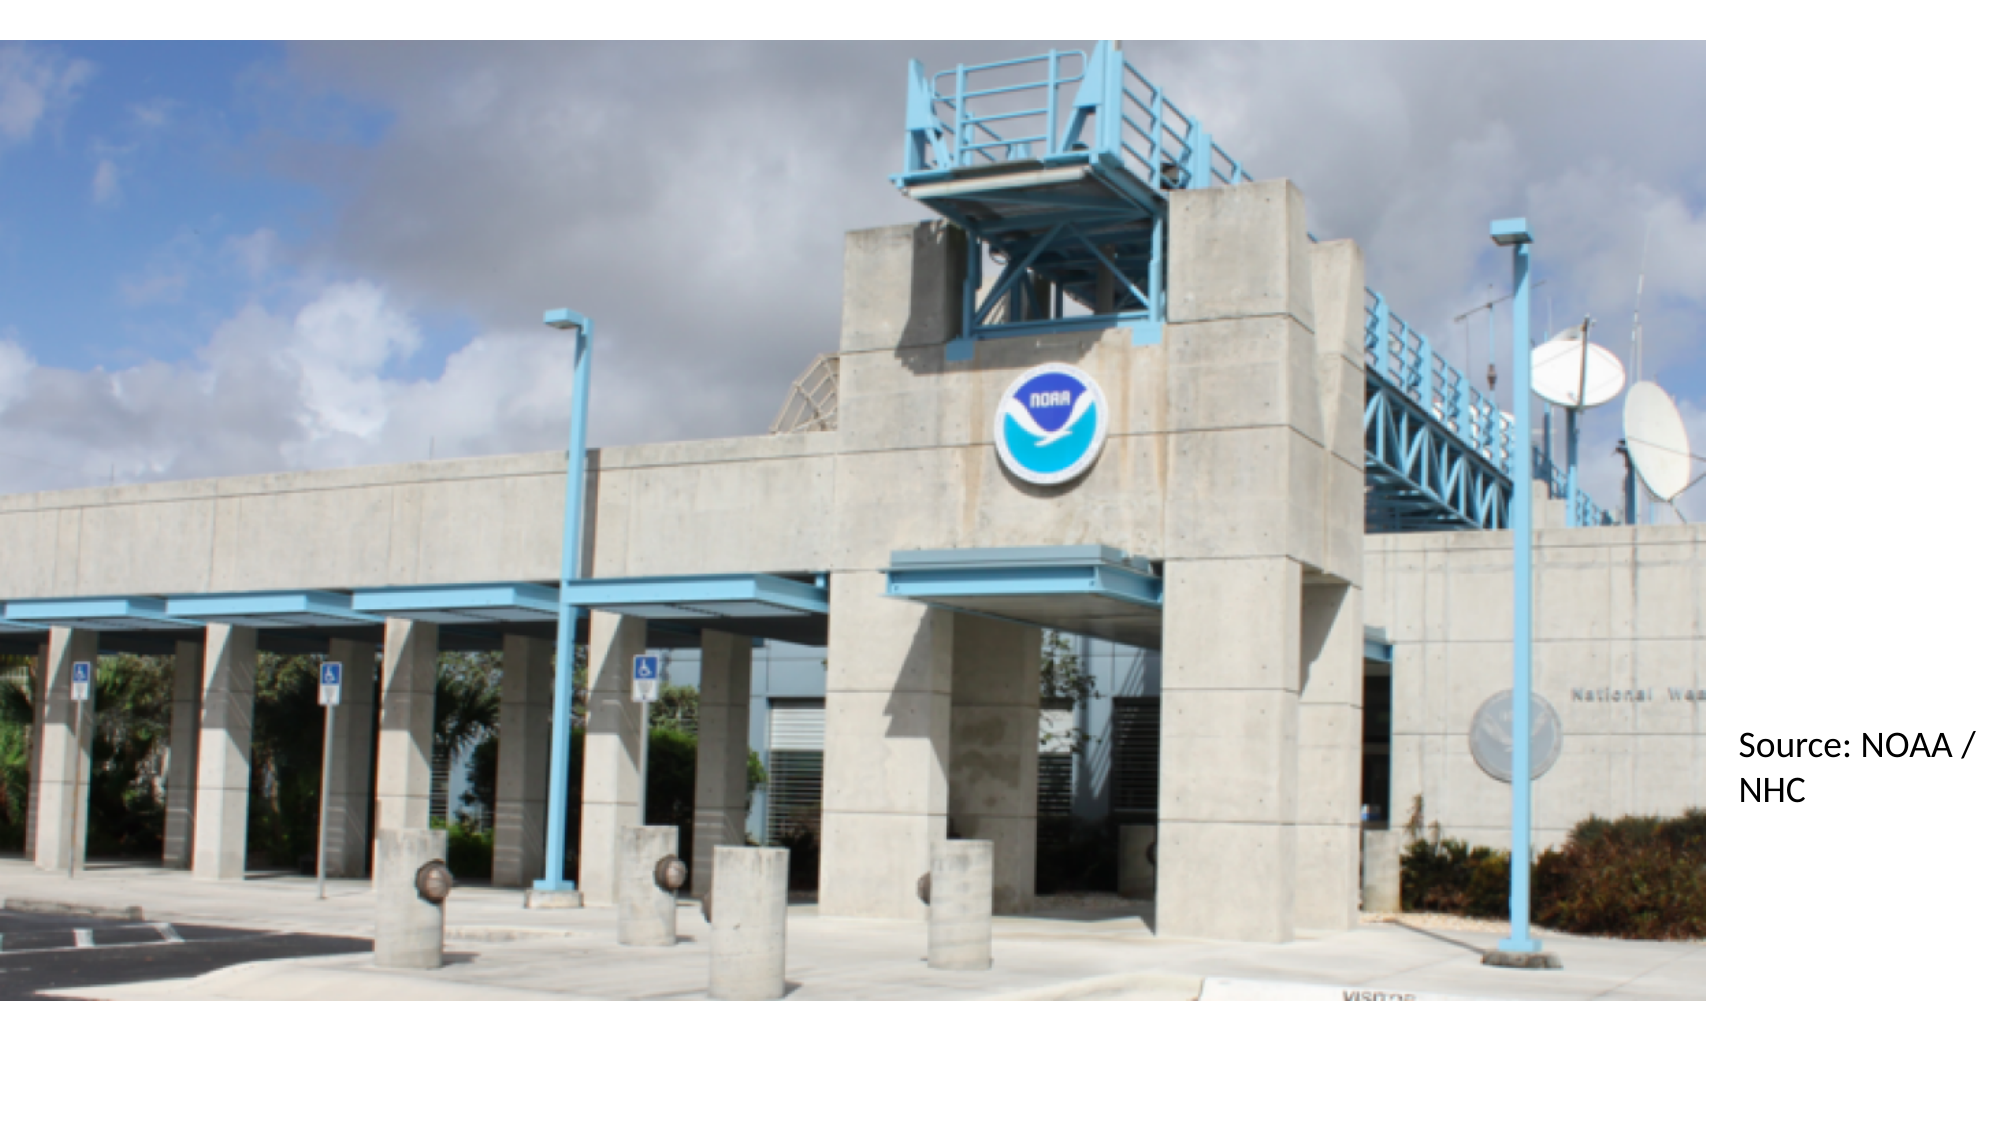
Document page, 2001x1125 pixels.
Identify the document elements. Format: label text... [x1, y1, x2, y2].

picture [0, 40, 1706, 1001]
text_box Source: NOAA / NHC [1723, 712, 2000, 818]
